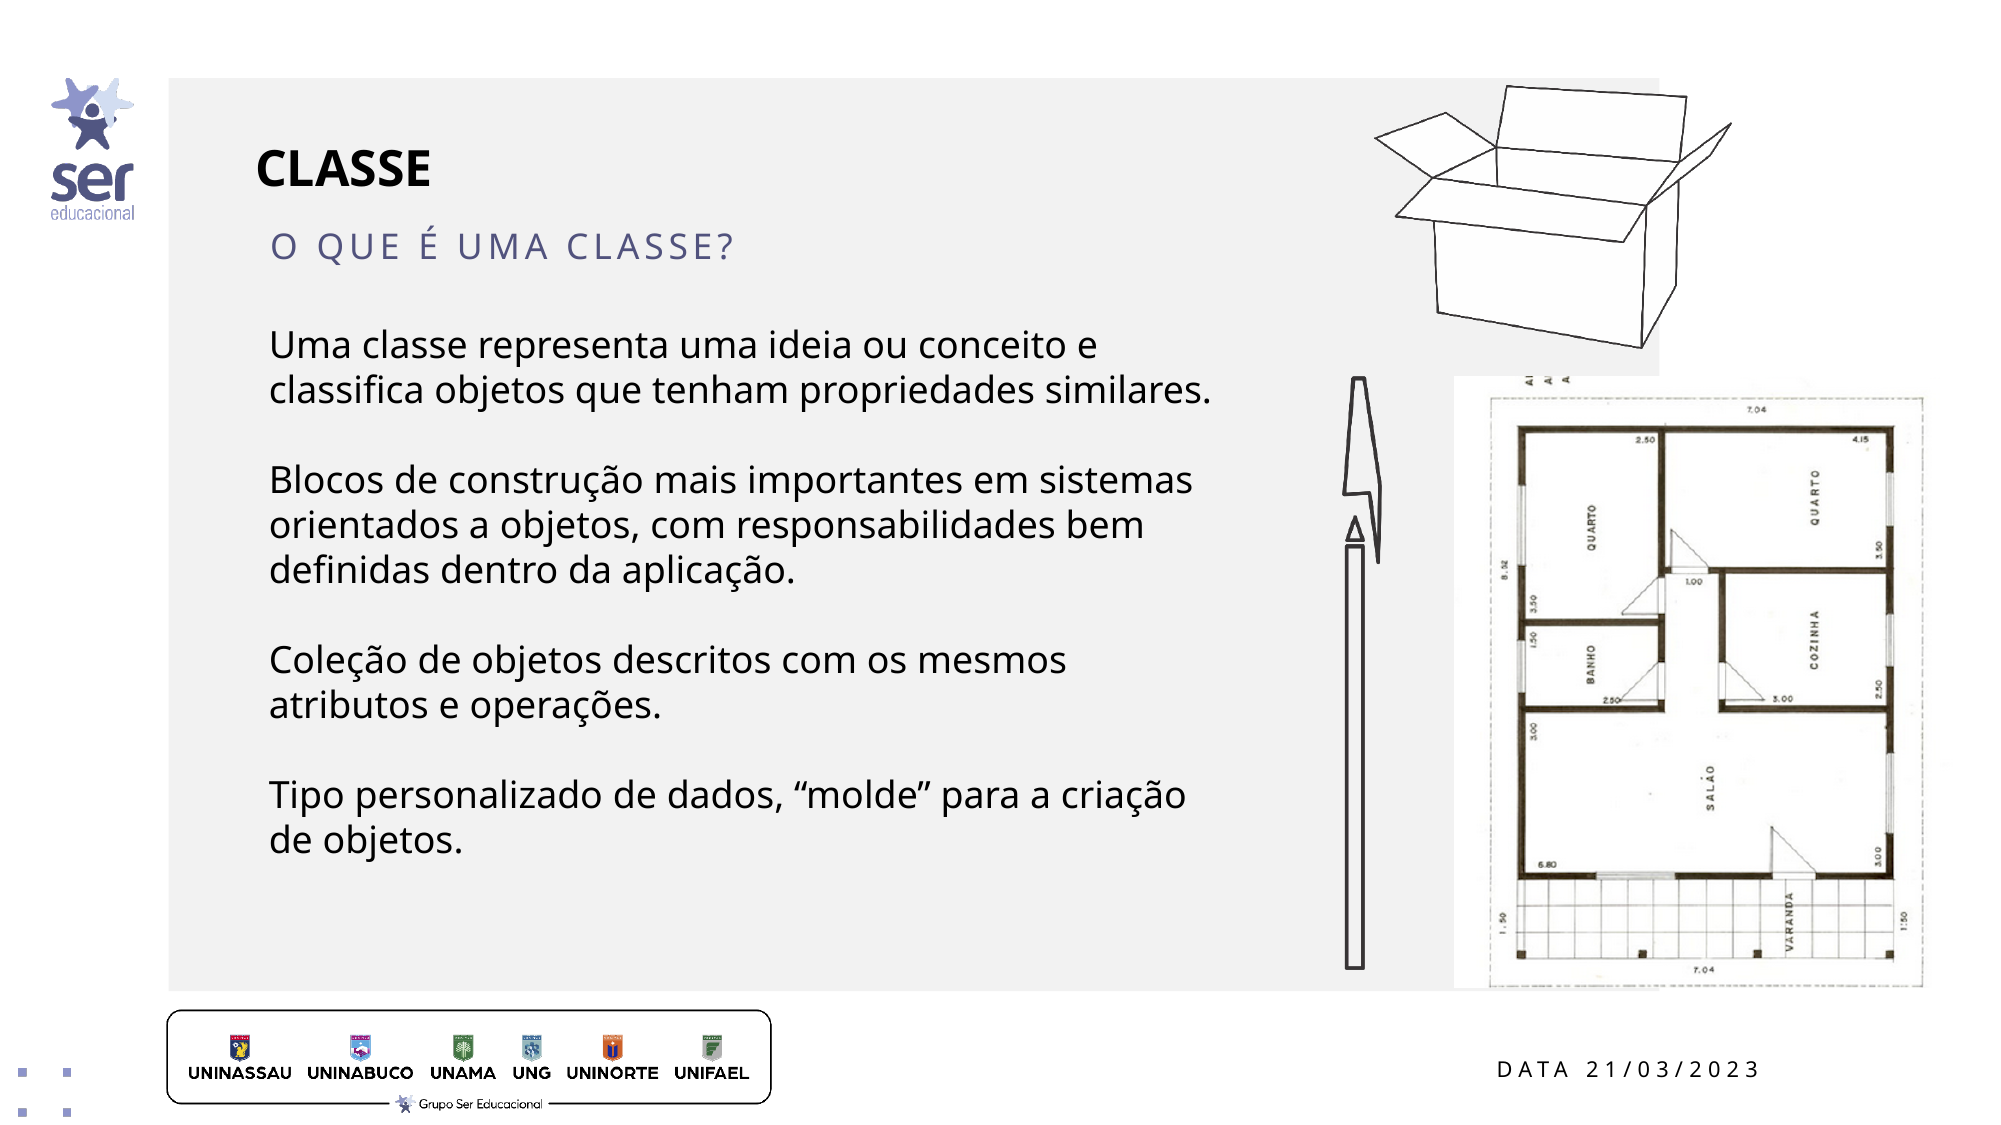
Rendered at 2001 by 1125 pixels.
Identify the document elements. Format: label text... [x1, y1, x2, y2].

text_box CLASSE [240, 128, 851, 204]
text_box [168, 77, 1660, 992]
text_box Uma classe representa uma ideia ou conceito e classifica objetos que tenham propriedades similares. Blocos de construção mais importantes em sistemas orientados a objetos, com responsabilidades bem definidas dentro da aplicação. Coleção de objetos descritos com os mesmos atributos e operações. Tipo personalizado de dados, “molde” para a criação de objetos. [253, 313, 1228, 869]
picture [1454, 376, 1960, 988]
text_box DATA 21/03/2023 [1481, 1047, 1955, 1089]
text_box O QUE É UMA CLASSE? [255, 216, 952, 275]
picture [36, 77, 156, 223]
picture [1342, 376, 1382, 970]
picture [1374, 85, 1732, 349]
picture [0, 1068, 71, 1125]
picture [151, 994, 786, 1122]
